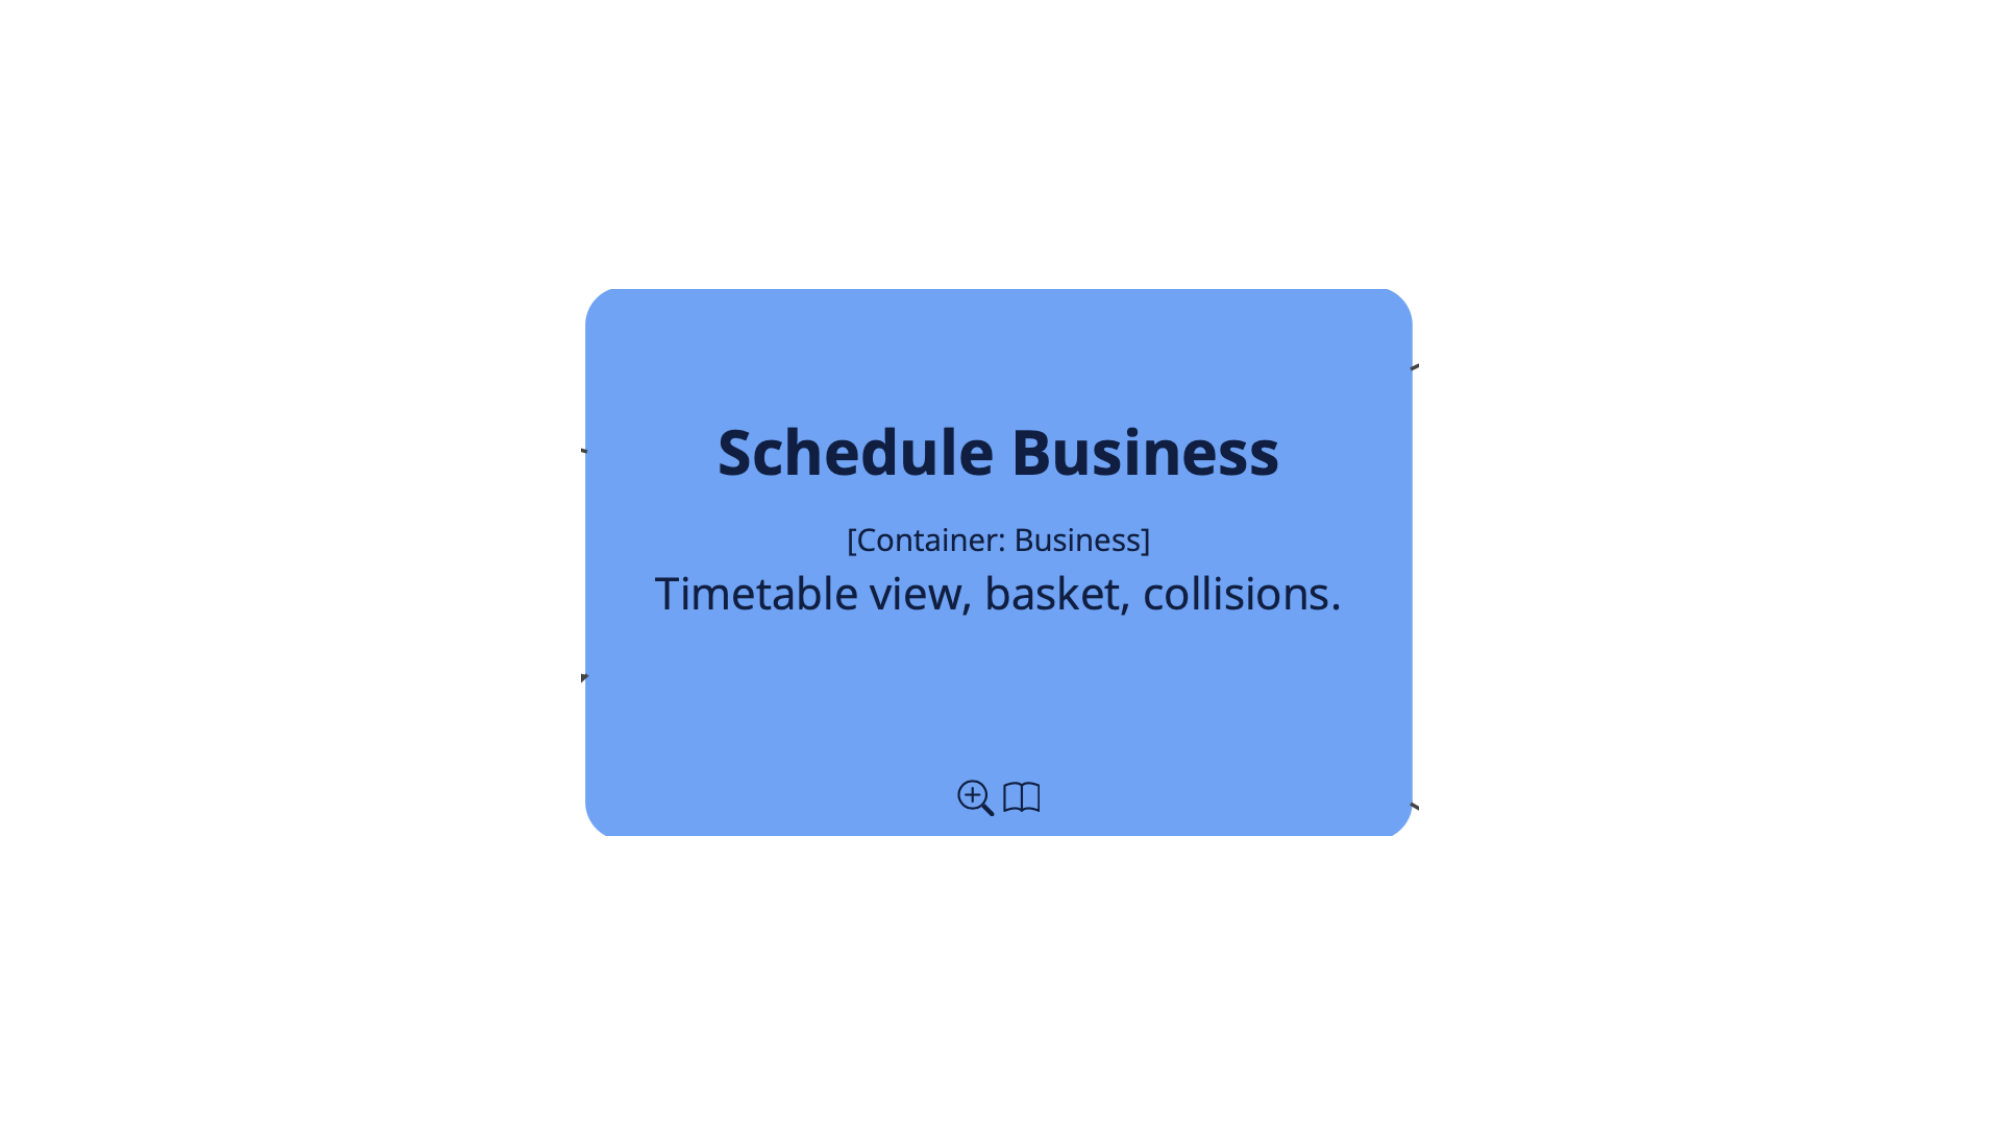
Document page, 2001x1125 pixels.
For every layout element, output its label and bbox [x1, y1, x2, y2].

list [580, 289, 1420, 836]
